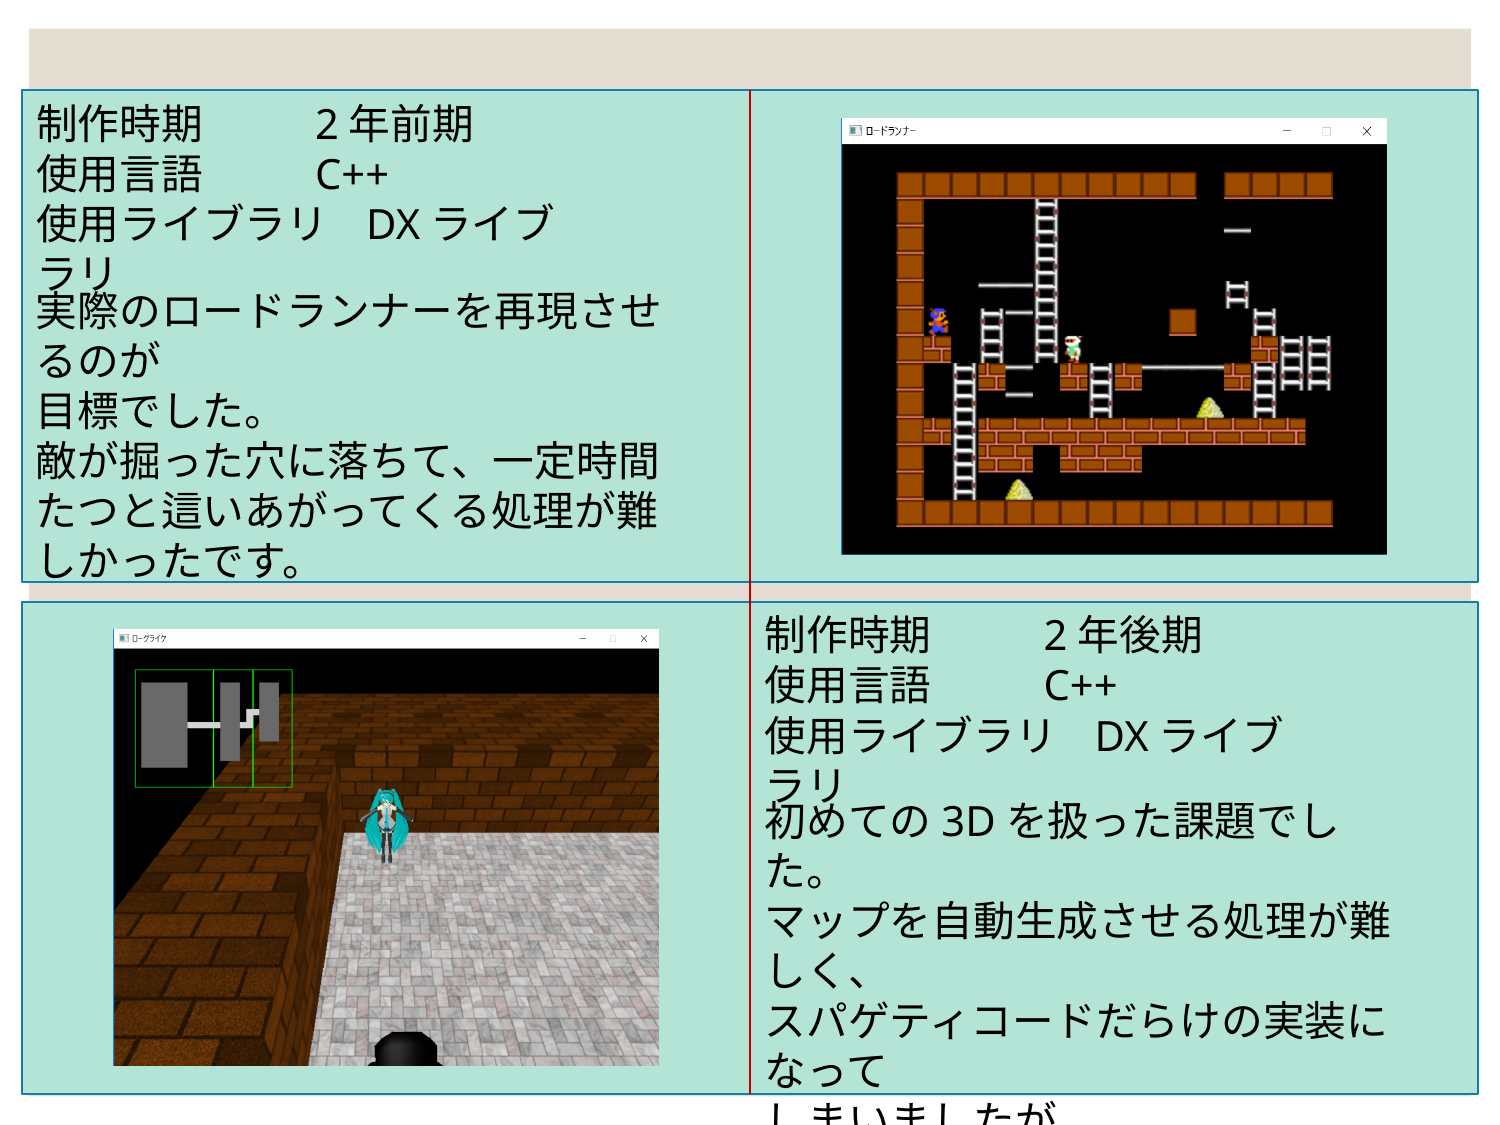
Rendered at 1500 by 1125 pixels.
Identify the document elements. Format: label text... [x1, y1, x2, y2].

text_box [751, 89, 1479, 583]
text_box [21, 601, 746, 1095]
text_box [21, 89, 749, 583]
picture [113, 629, 659, 1066]
text_box 制作時期 2年後期 使用言語 C++ 使用ライブラリ DXライブラリ [756, 601, 1305, 787]
text_box 実際のロードランナーを再現させるのが 目標でした。 敵が掘った穴に落ちて、一定時間たつと這いあがってくる処理が難しかったです。 [21, 277, 711, 592]
text_box [1305, 601, 1479, 1095]
picture [841, 118, 1387, 555]
text_box 初めての3Dを扱った課題でした。 マップを自動生成させる処理が難しく、 スパゲティコードだらけの実装になって しまいましたが、 なんとか形にすることができました。 [749, 787, 1420, 1125]
text_box 制作時期 2年前期 使用言語 C++ 使用ライブラリ DXライブラリ [21, 90, 577, 277]
